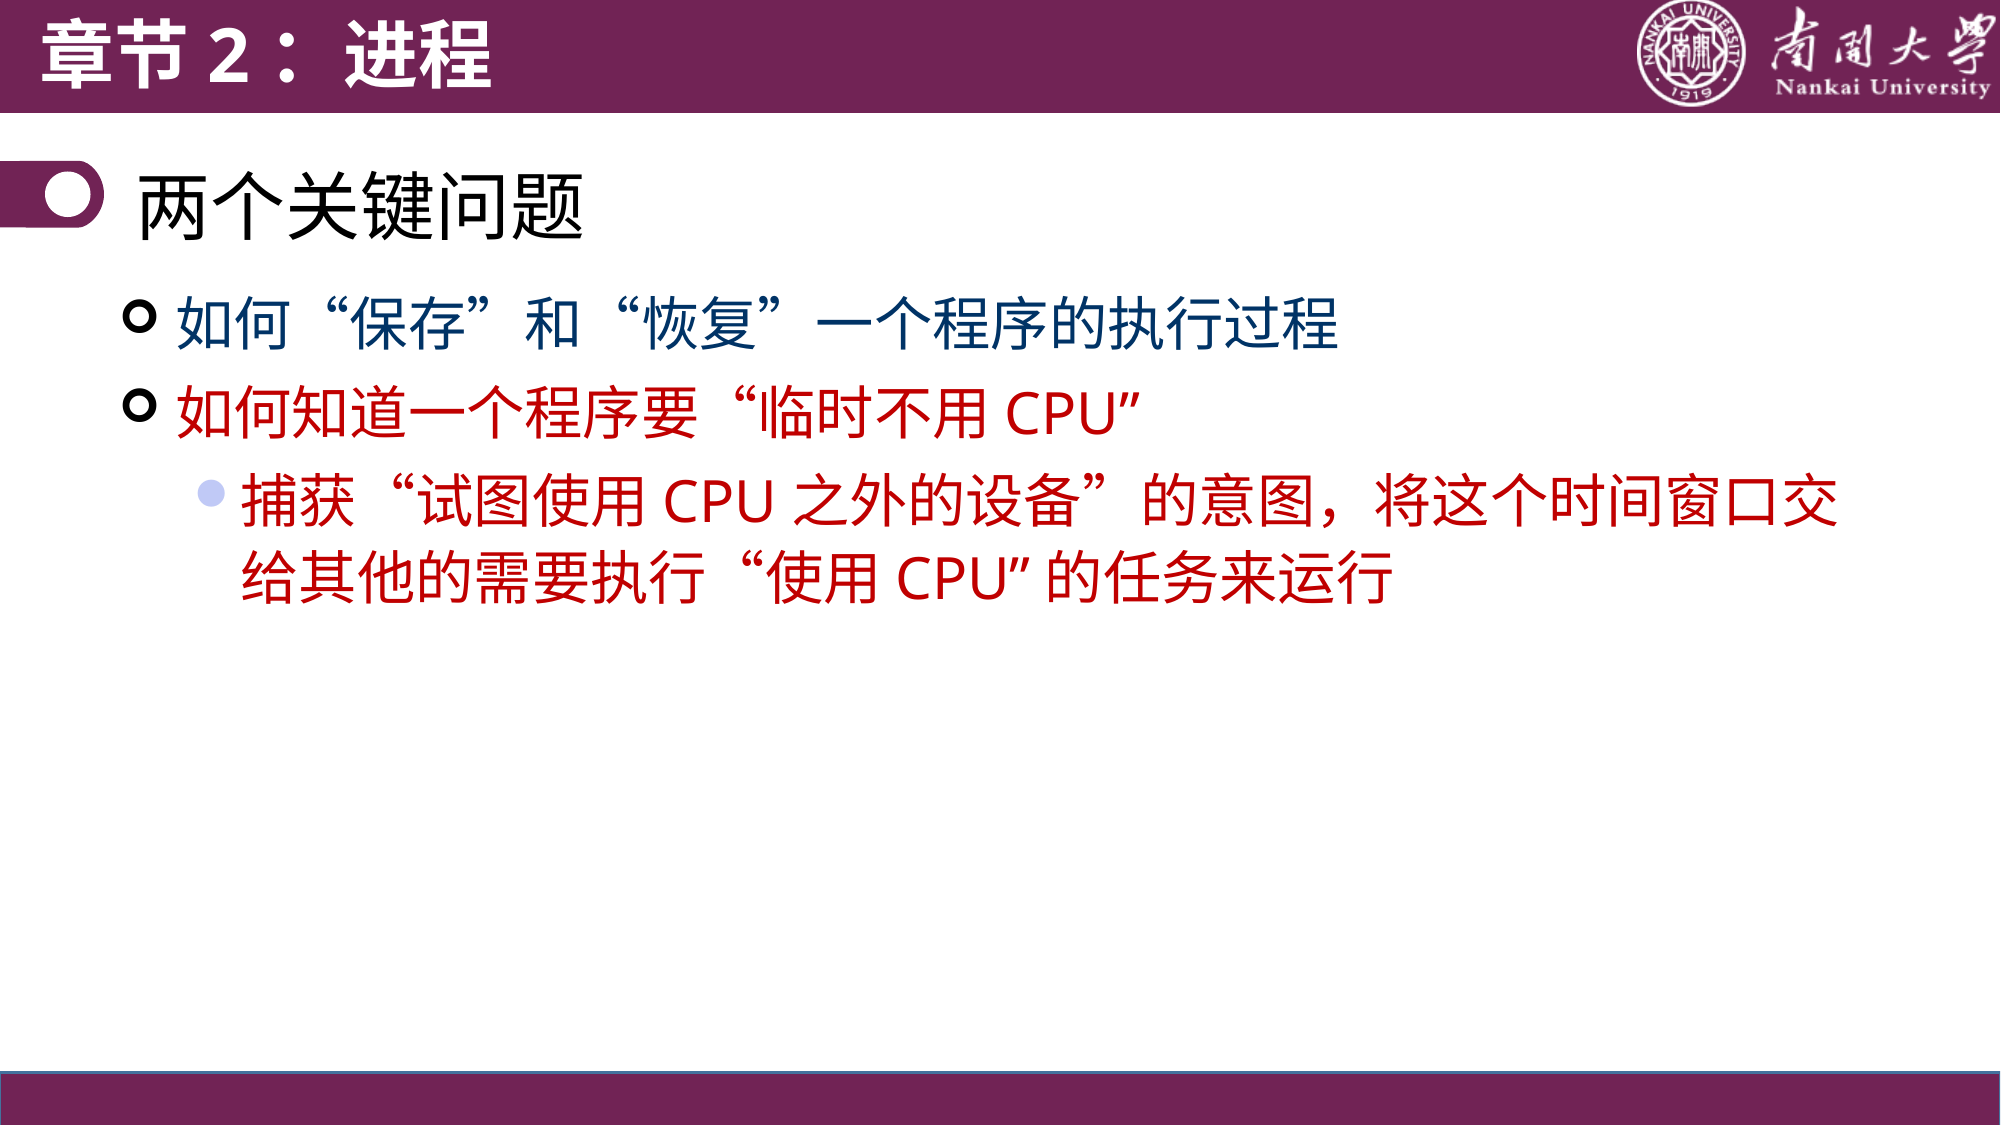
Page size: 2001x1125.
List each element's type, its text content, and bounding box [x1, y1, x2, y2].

text_box 两个关键问题 [119, 130, 1620, 259]
text_box 如何“保存”和“恢复”一个程序的执行过程 如何知道一个程序要“临时不用CPU” 捕获“试图使用CPU之外的设备”的意图，将这个时间窗口交给其他的需要执行“使用CPU”的任务来运行 [103, 272, 1910, 1024]
picture [1637, 0, 2001, 110]
text_box 章节2：进程 [24, 0, 1025, 116]
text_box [0, 160, 104, 228]
